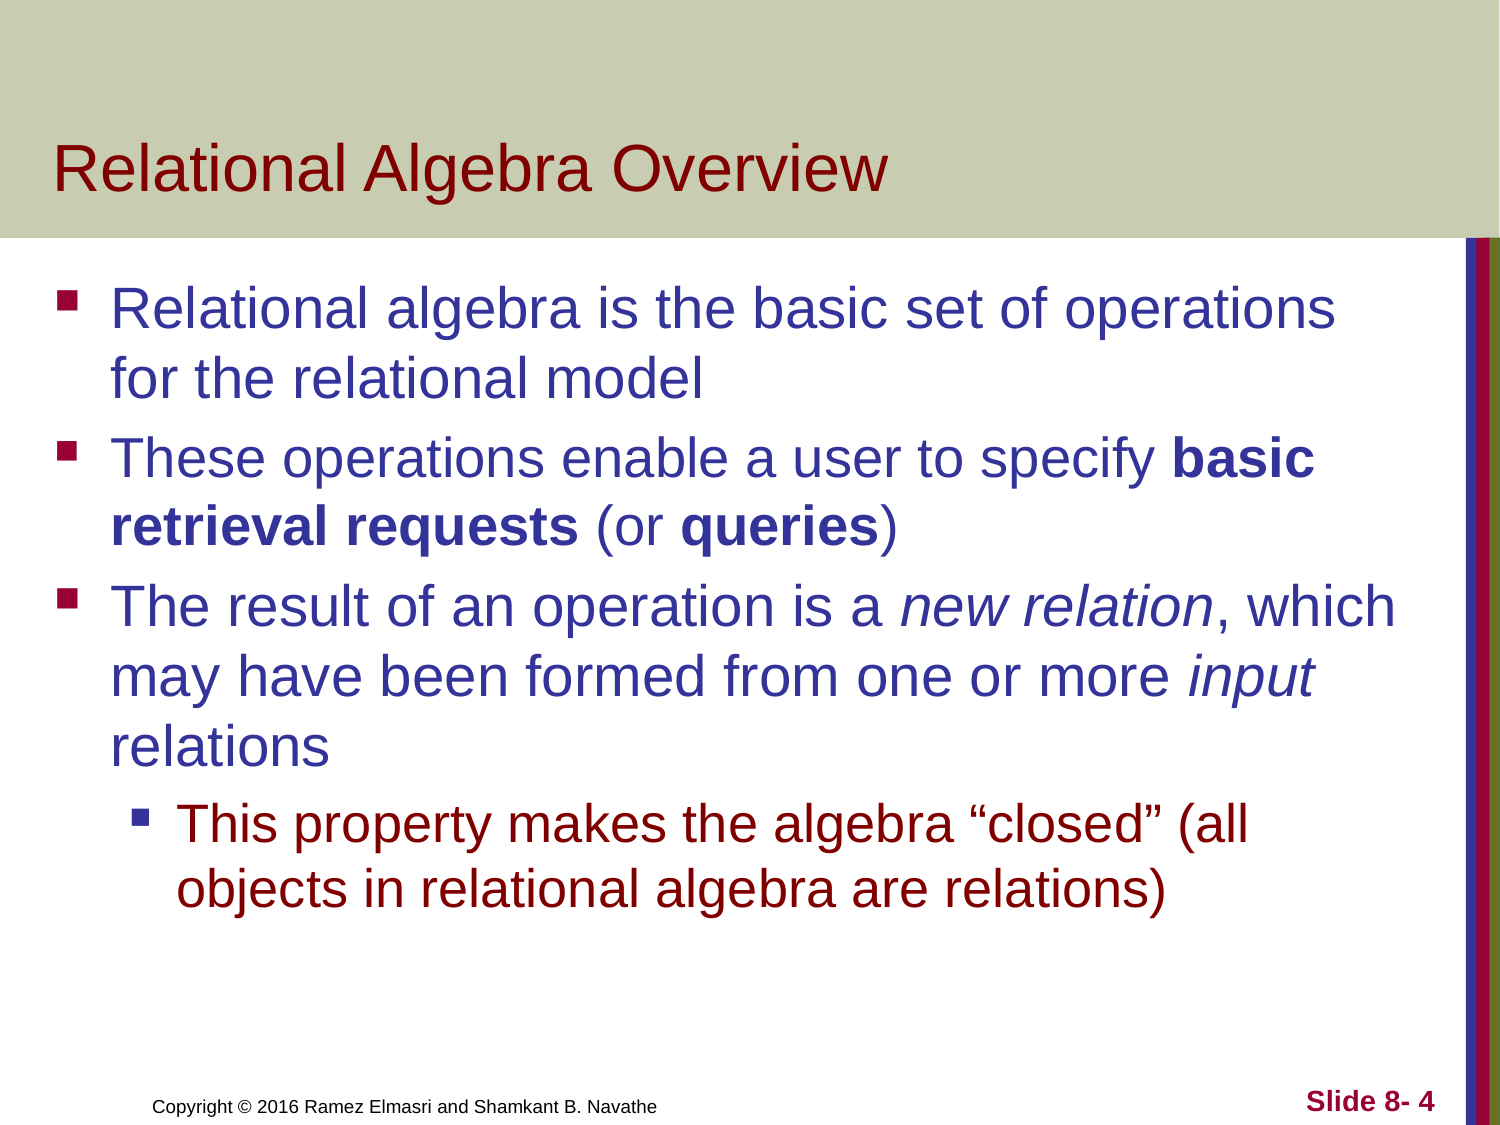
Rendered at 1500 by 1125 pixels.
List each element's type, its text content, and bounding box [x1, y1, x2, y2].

title Relational Algebra Overview [37, 49, 1317, 213]
slide_number Slide 8- 4 [1137, 1049, 1451, 1125]
list Relational algebra is the basic set of operations for the relational model These operations enable a user to specify basic retrieval requests (or queries) The result of an operation is a new relation, which may have been formed from one or more input relations This property makes the algebra “closed” (all objects in relational algebra are relations) [39, 262, 1400, 1013]
